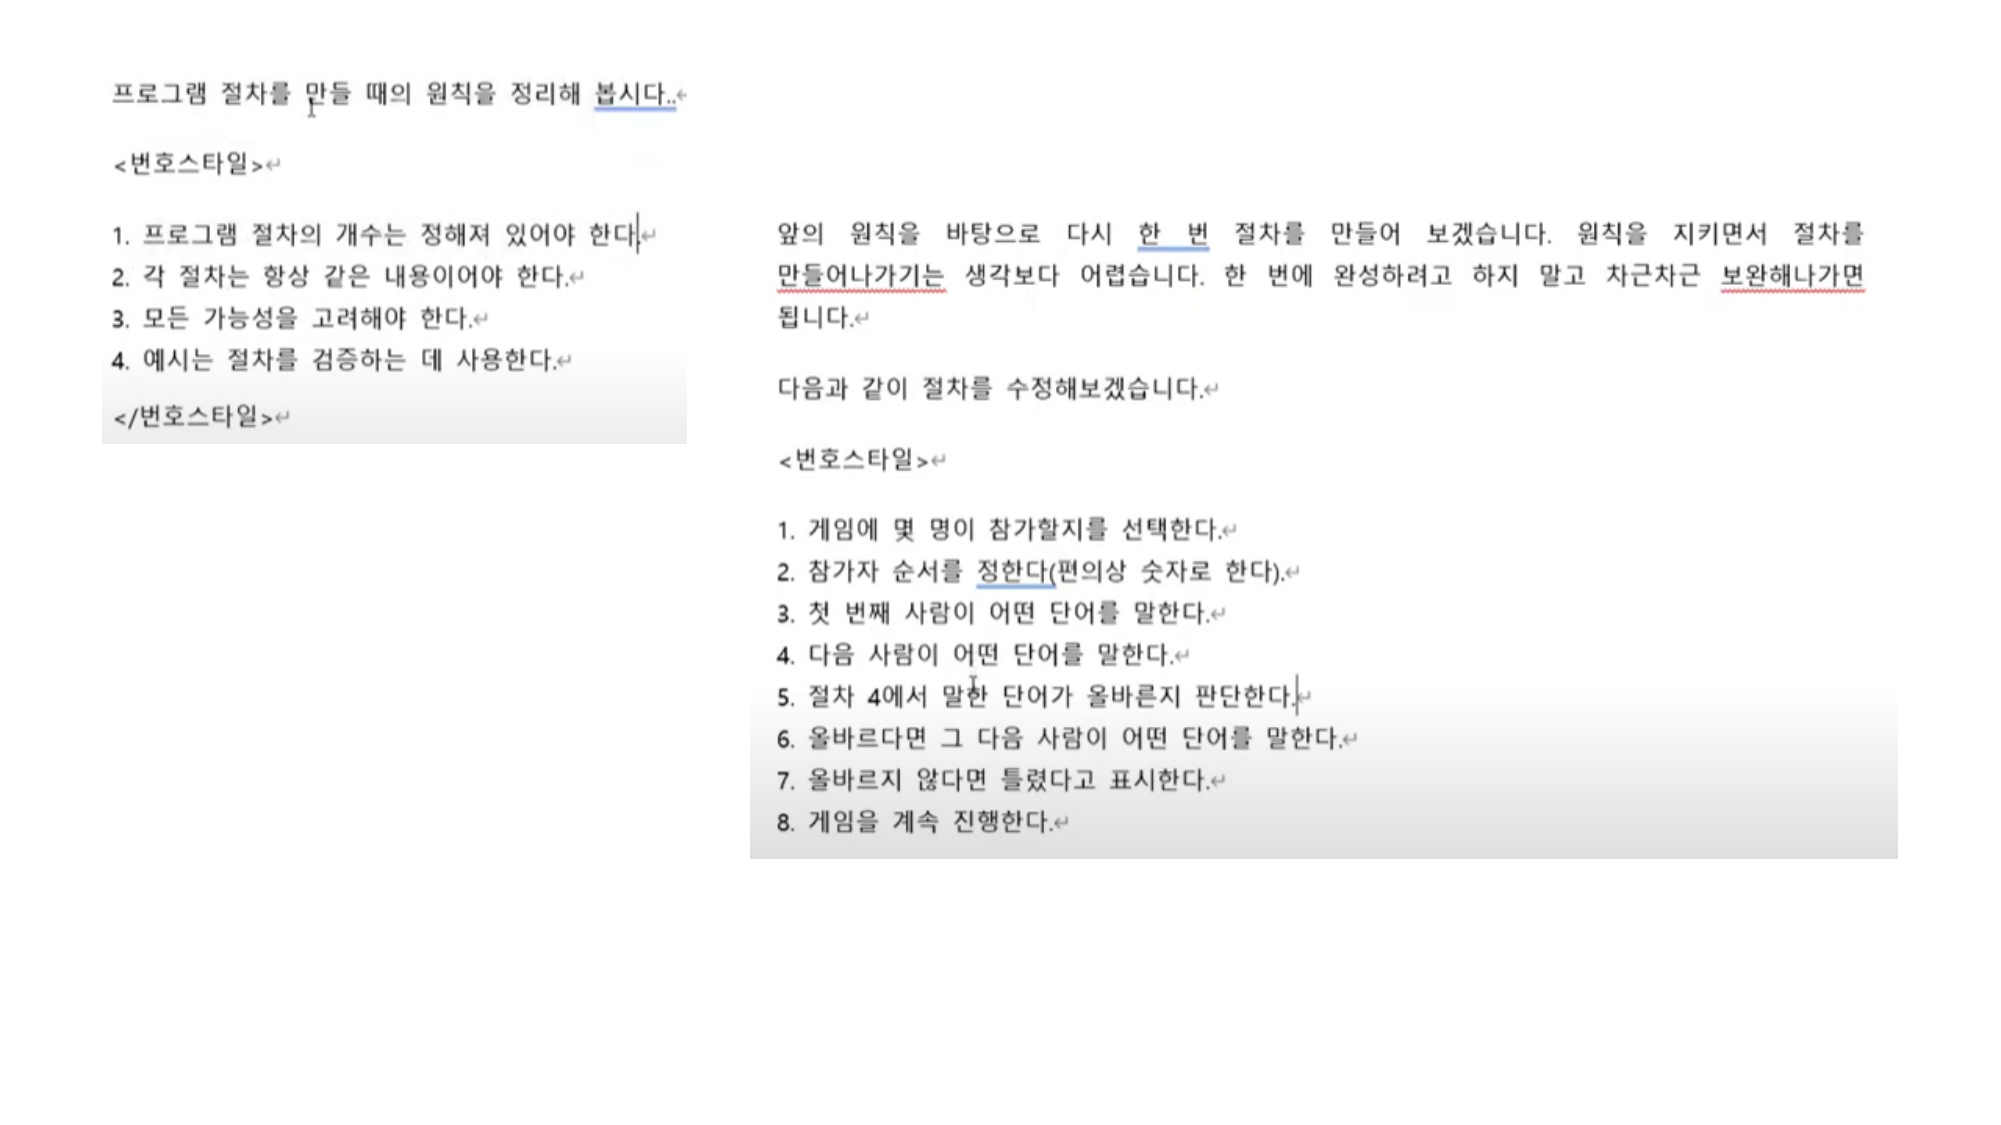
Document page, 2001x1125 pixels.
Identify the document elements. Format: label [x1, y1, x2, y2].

picture [102, 66, 687, 444]
picture [750, 205, 1898, 859]
